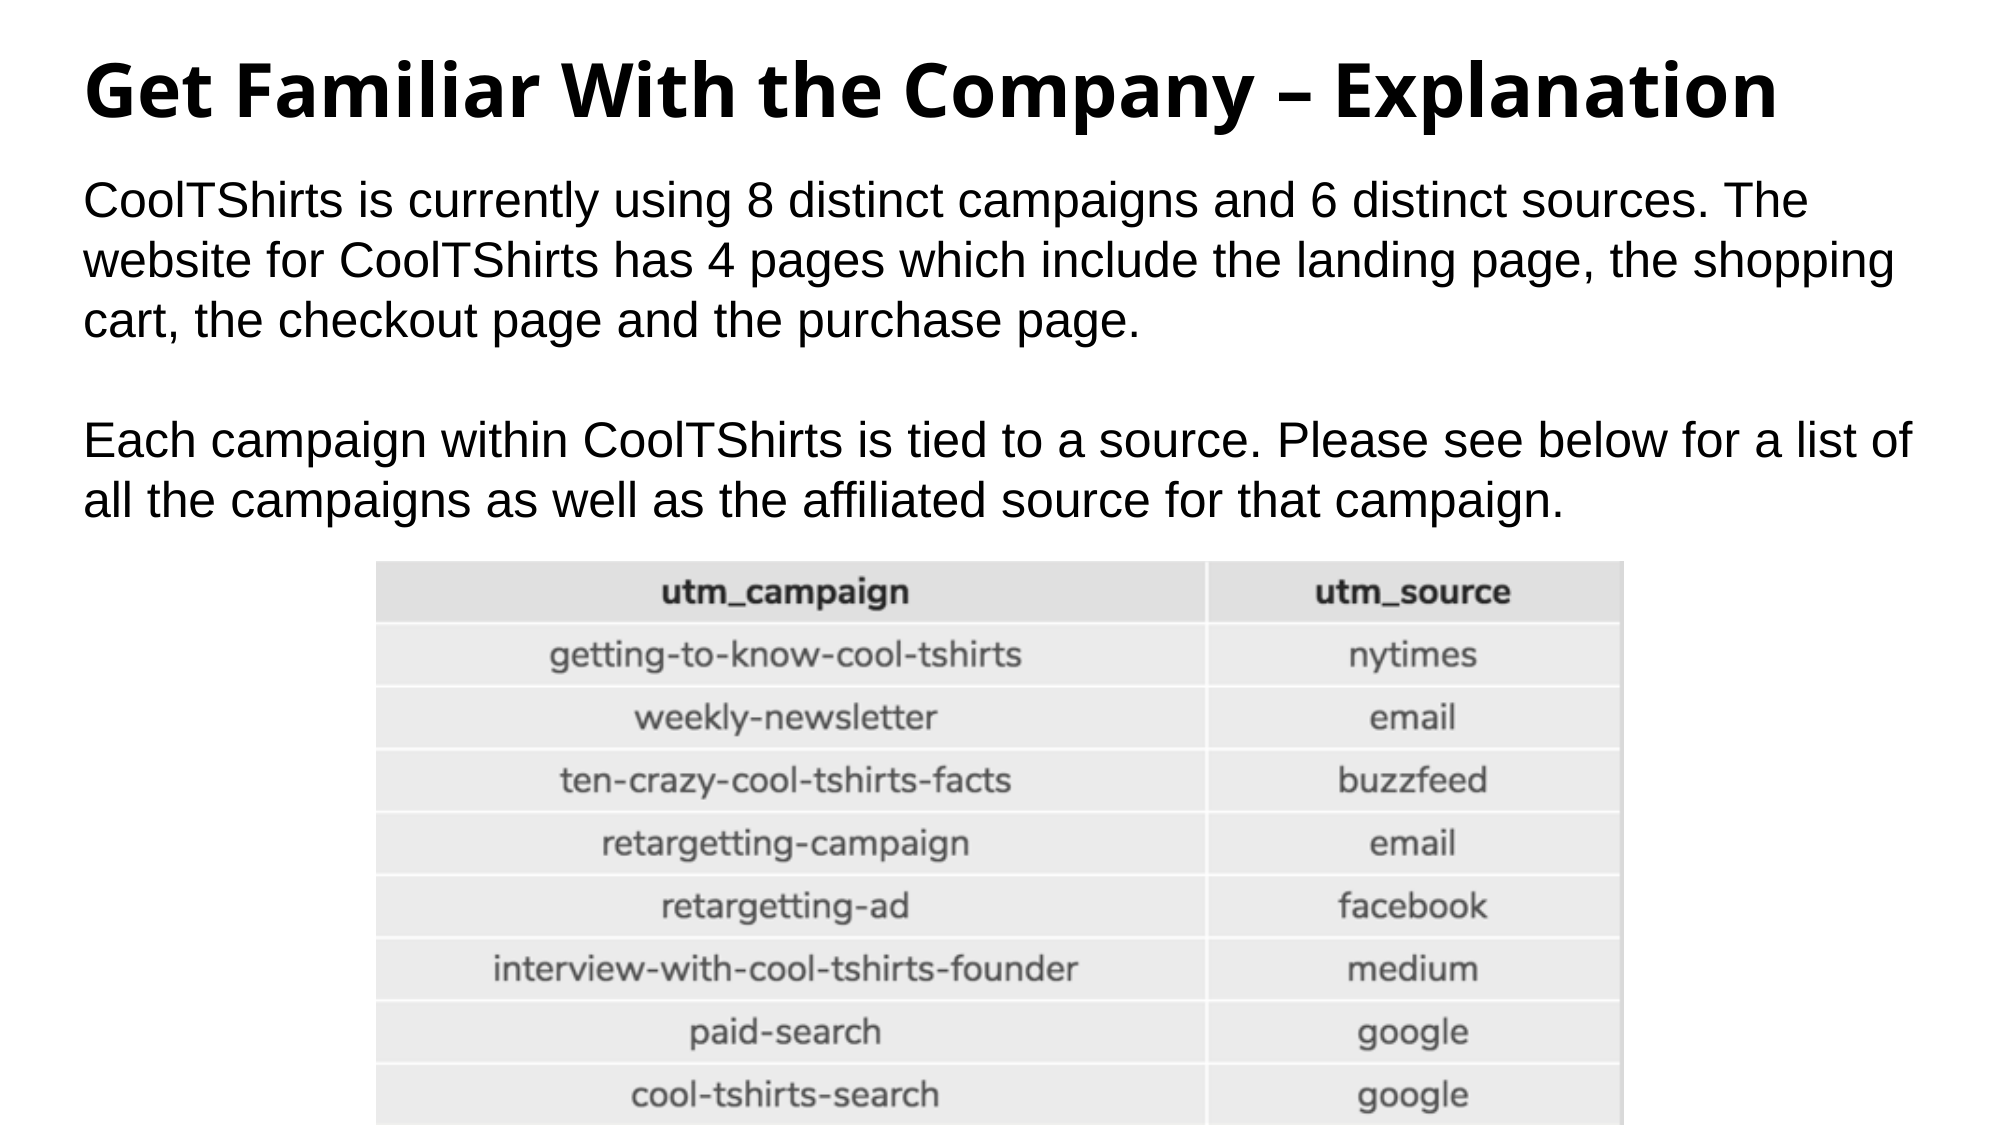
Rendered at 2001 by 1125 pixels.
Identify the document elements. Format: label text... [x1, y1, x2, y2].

title Get Familiar With the Company – Explanation [68, 27, 1932, 152]
list CoolTShirts is currently using 8 distinct campaigns and 6 distinct sources. The website for CoolTShirts has 4 pages which include the landing page, the shopping cart, the checkout page and the purchase page. Each campaign within CoolTShirts is tied to a source. Please see below for a list of all the campaigns as well as the affiliated source for that campaign. [68, 152, 1932, 1125]
picture [376, 561, 1624, 1125]
